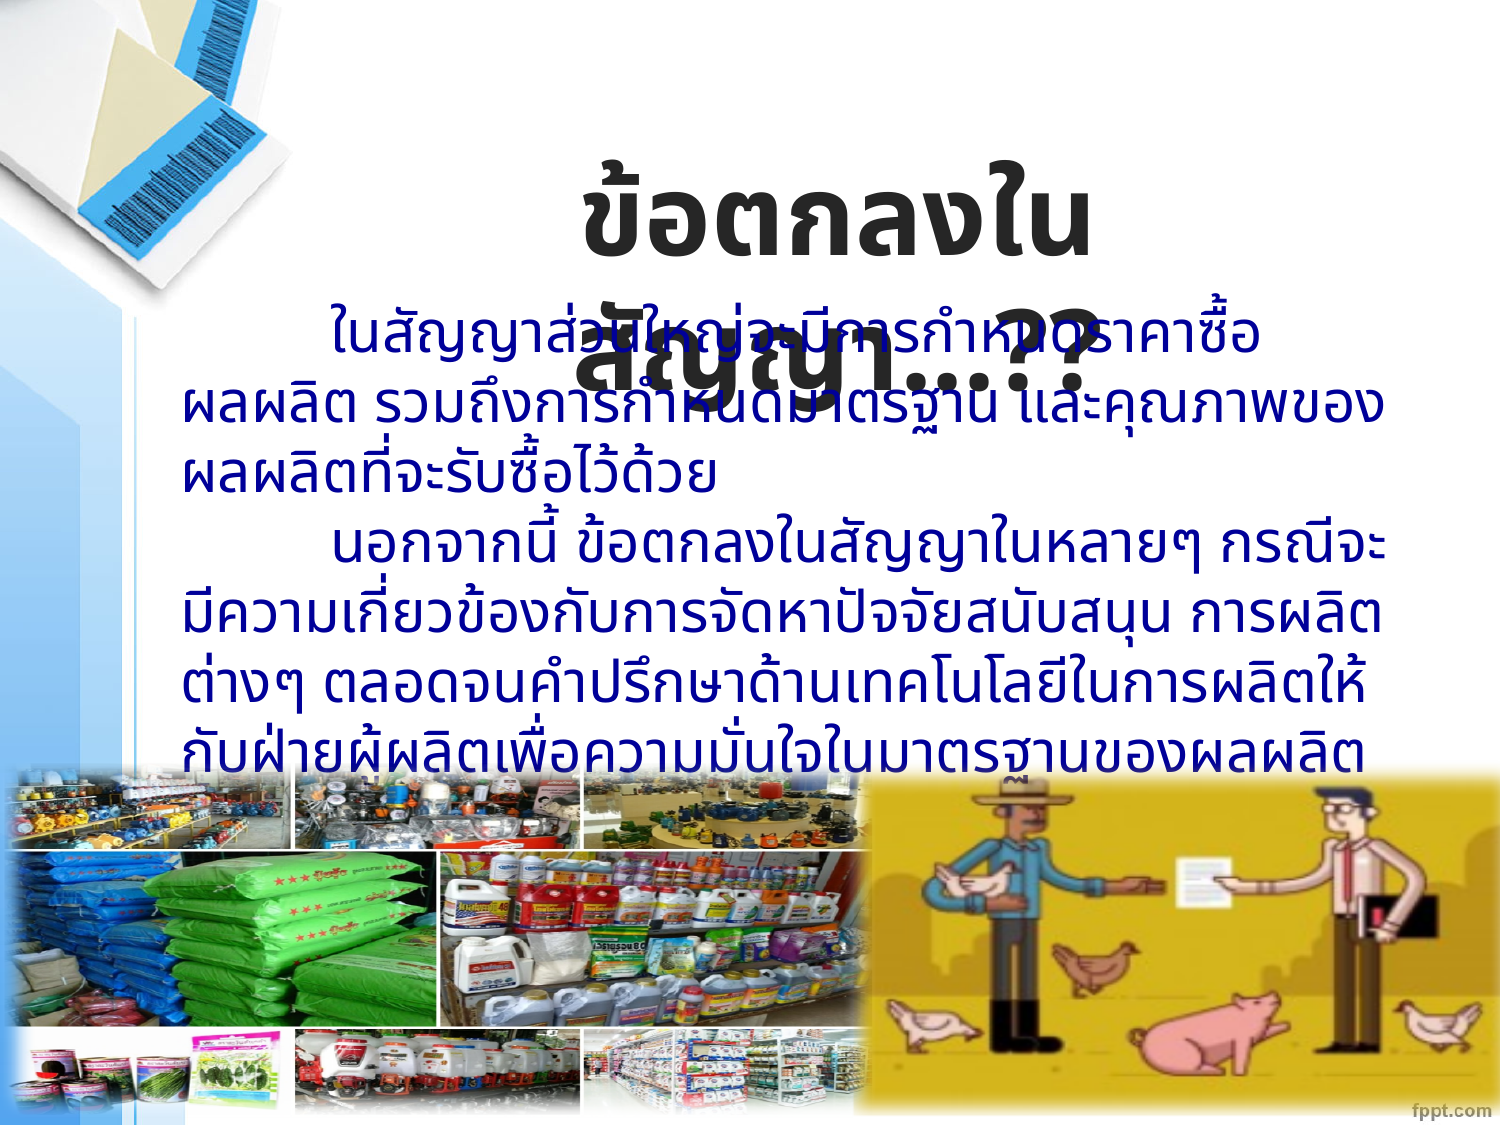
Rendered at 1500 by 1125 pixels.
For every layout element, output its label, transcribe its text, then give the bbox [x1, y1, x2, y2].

text_box ข้อตกลงในสัญญา...?? [324, 135, 1352, 286]
picture [0, 0, 1500, 1125]
text_box ในสัญญาส่วนใหญ่จะมีการกำหนดราคาซื้อผลผลิต รวมถึงการกำหนดมาตรฐาน และคุณภาพของผลผลิตที่จะรับซื้อไว้ด้วย นอกจากนี้ ข้อตกลงในสัญญาในหลายๆ กรณีจะมีความเกี่ยวข้องกับการจัดหาปัจจัยสนับสนุน การผลิตต่างๆ ตลอดจนคำปรึกษาด้านเทคโนโลยีในการผลิตให้กับฝ่ายผู้ผลิตเพื่อความมั่นใจในมาตรฐานของผลผลิตให้เป็นไปตามสัญญา [165, 286, 1427, 759]
